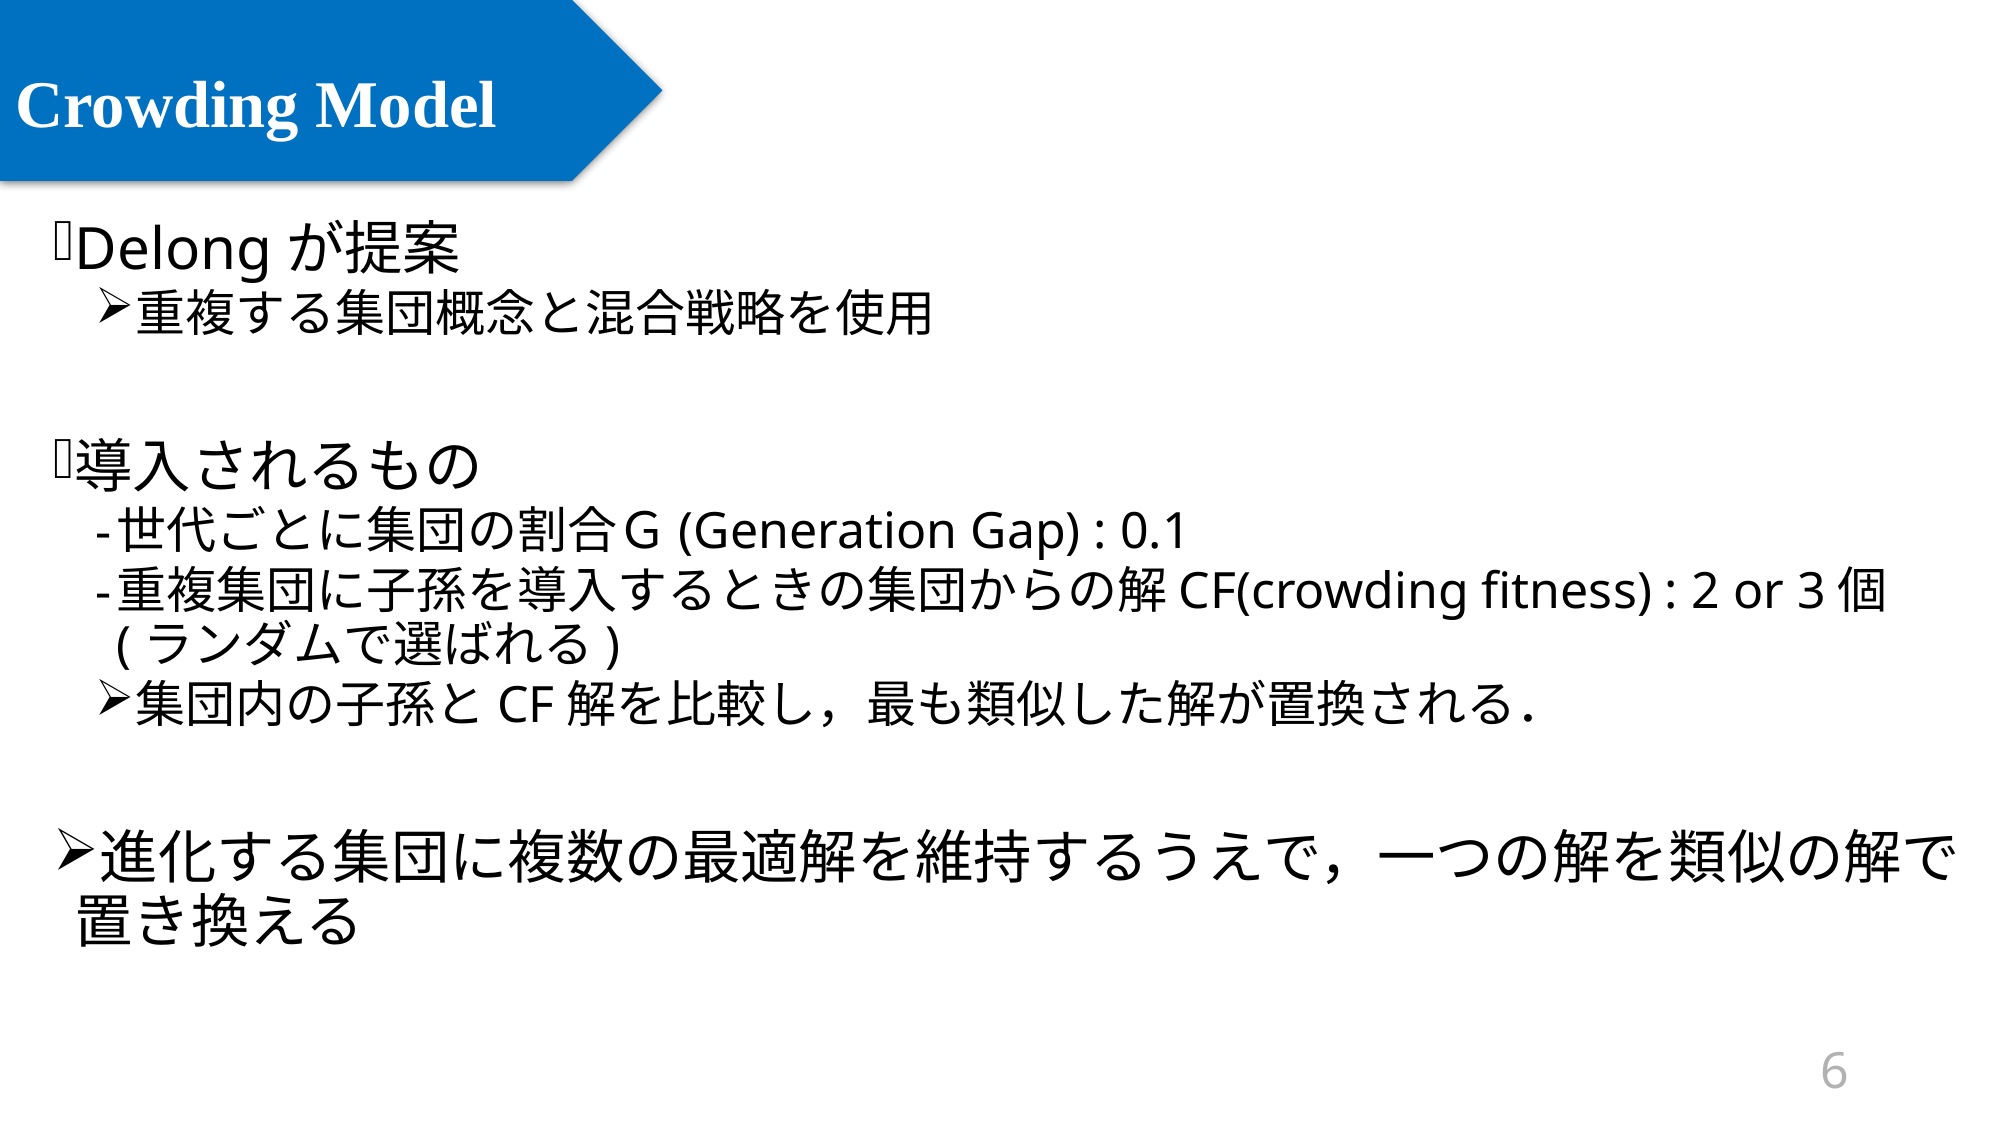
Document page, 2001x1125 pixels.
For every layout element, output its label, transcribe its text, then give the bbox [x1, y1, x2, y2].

title Crowding Model [0, 10, 568, 192]
list Delongが提案 重複する集団概念と混合戦略を使用 導入されるもの 世代ごとに集団の割合Ｇ(Generation Gap) : 0.1 重複集団に子孫を導入するときの集団からの解CF(crowding fitness) : 2 or 3個 (ランダムで選ばれる) 集団内の子孫とCF解を比較し，最も類似した解が置換される． 進化する集団に複数の最適解を維持するうえで，一つの解を類似の解で置き換える [38, 211, 1986, 1014]
slide_number 6 [1413, 1042, 1864, 1103]
